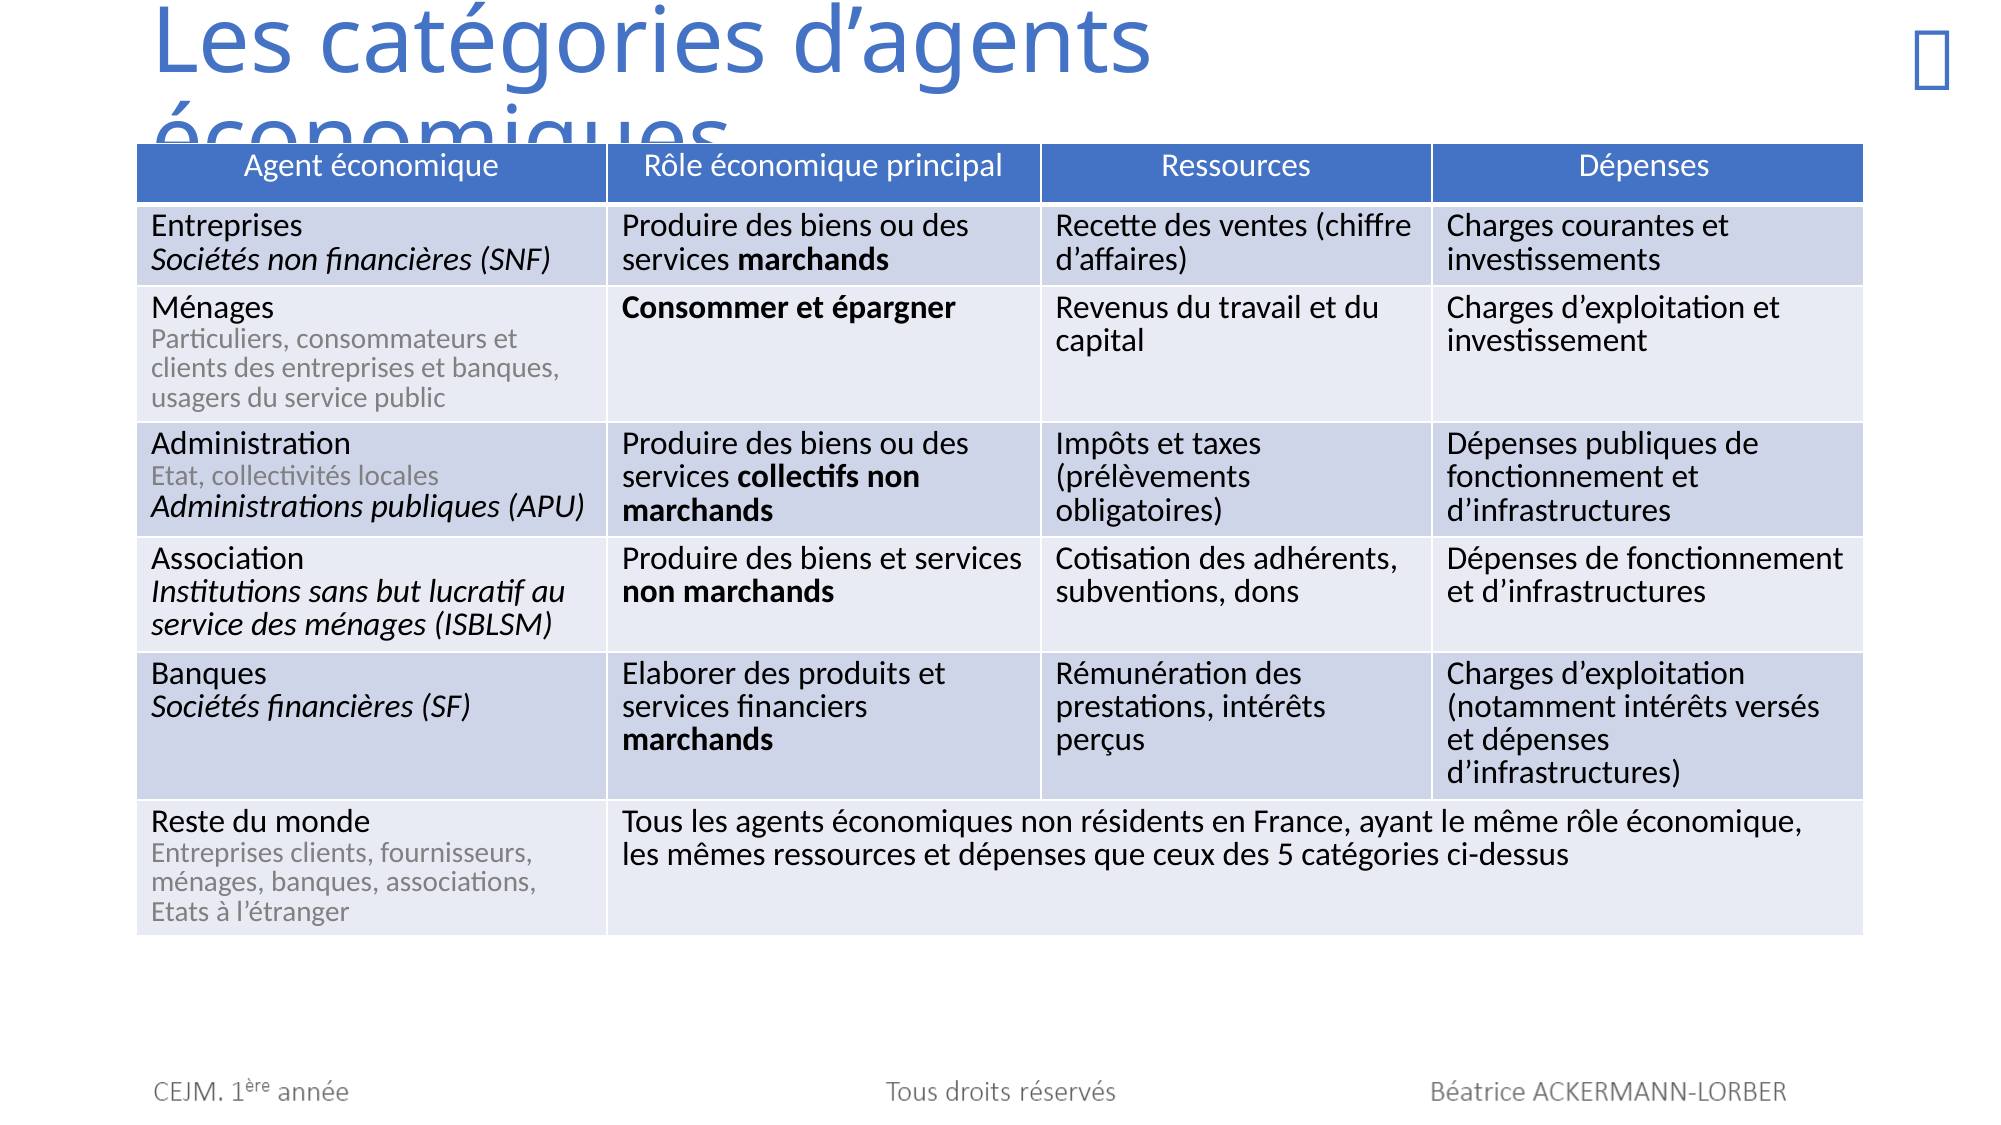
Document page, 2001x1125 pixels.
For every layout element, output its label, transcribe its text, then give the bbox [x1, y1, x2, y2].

table_cell Rémunération des prestations, intérêts perçus [1042, 653, 1431, 799]
table_cell Produire des biens et services non marchands [608, 538, 1040, 651]
table_cell Tous les agents économiques non résidents en France, ayant le même rôle économique, les mêmes ressources et dépenses que ceux des 5 catégories ci-dessus [608, 801, 1863, 935]
table_cell Consommer et épargner [608, 287, 1040, 421]
table_cell Impôts et taxes (prélèvements obligatoires) [1042, 423, 1431, 536]
table_cell Banques Sociétés financières (SF) [137, 653, 606, 799]
table_cell Charges d’exploitation et investissement [1433, 287, 1863, 421]
table_header Agent économique [137, 144, 606, 202]
table_cell Entreprises Sociétés non financières (SNF) [137, 207, 606, 285]
table_cell Cotisation des adhérents, subventions, dons [1042, 538, 1431, 651]
table_cell Association Institutions sans but lucratif au service des ménages (ISBLSM) [137, 538, 606, 651]
table_cell Charges d’exploitation (notamment intérêts versés et dépenses d’infrastructures) [1433, 653, 1863, 799]
table_header Dépenses [1433, 144, 1863, 202]
table_cell Revenus du travail et du capital [1042, 287, 1431, 421]
table_cell Ménages Particuliers, consommateurs et clients des entreprises et banques, usagers du service public [137, 287, 606, 421]
table_cell Elaborer des produits et services financiers marchands [608, 653, 1040, 799]
table_header Rôle économique principal [608, 144, 1040, 202]
table_cell Produire des biens ou des services marchands [608, 207, 1040, 285]
picture [135, 1064, 1865, 1125]
table_header Ressources [1042, 144, 1431, 202]
table_cell Charges courantes et investissements [1433, 207, 1863, 285]
table_cell Produire des biens ou des services collectifs non marchands [608, 423, 1040, 536]
table_cell Recette des ventes (chiffre d’affaires) [1042, 207, 1431, 285]
text_box  [1892, 0, 2000, 115]
table_cell Administration Etat, collectivités locales Administrations publiques (APU) [137, 423, 606, 536]
table_cell Dépenses de fonctionnement et d’infrastructures [1433, 538, 1863, 651]
table_cell Reste du monde Entreprises clients, fournisseurs, ménages, banques, associations, Etats à l’étranger [137, 801, 606, 935]
title Les catégories d’agents économiques [135, 33, 1565, 143]
table_cell Dépenses publiques de fonctionnement et d’infrastructures [1433, 423, 1863, 536]
